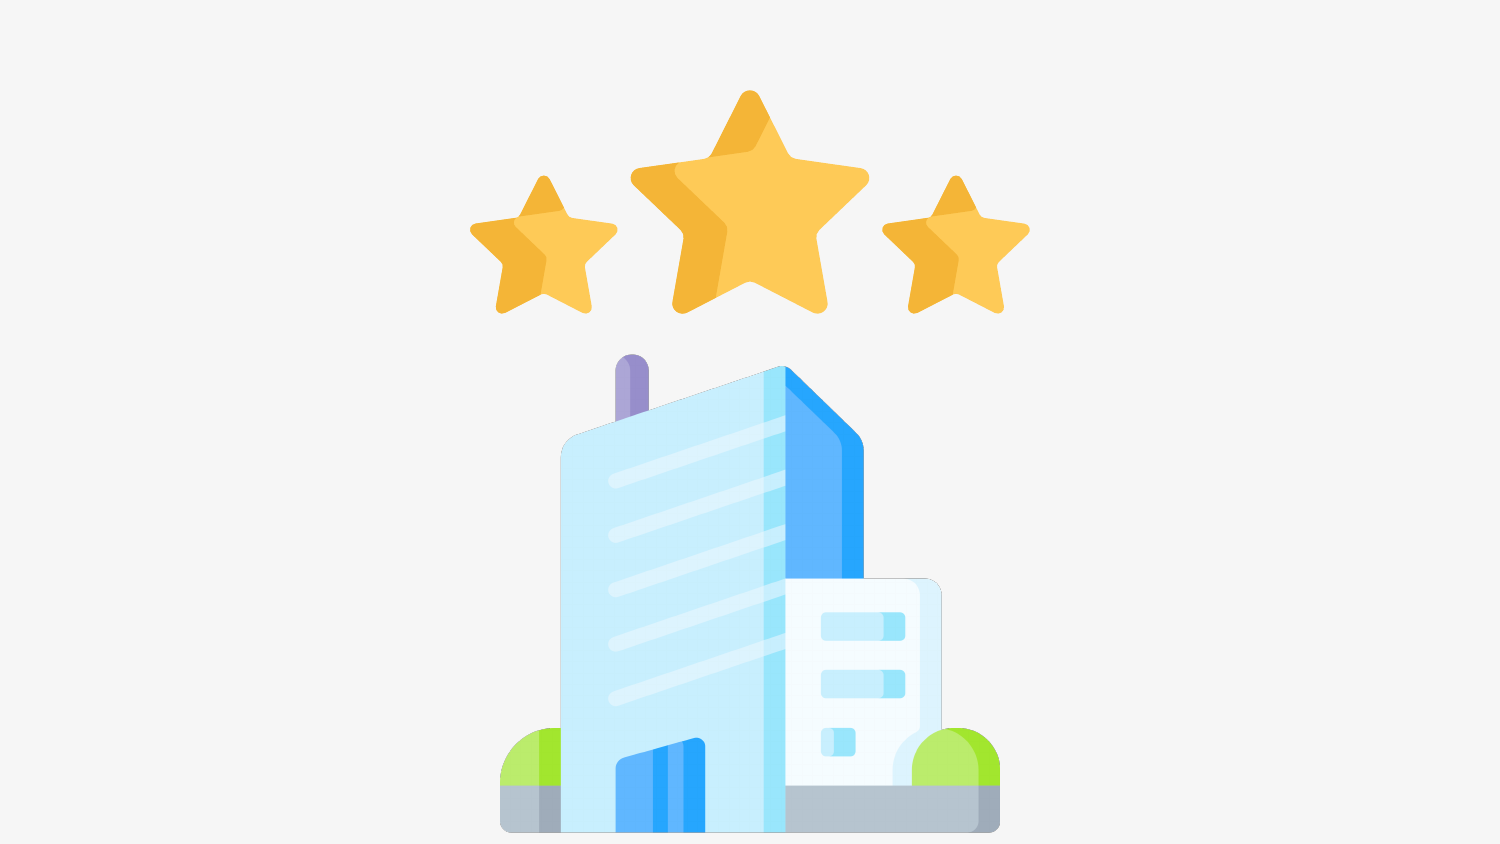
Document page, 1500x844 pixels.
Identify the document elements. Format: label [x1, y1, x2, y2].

text_box [882, 175, 1031, 314]
text_box [469, 175, 618, 314]
text_box [630, 90, 870, 314]
picture [499, 343, 1001, 844]
